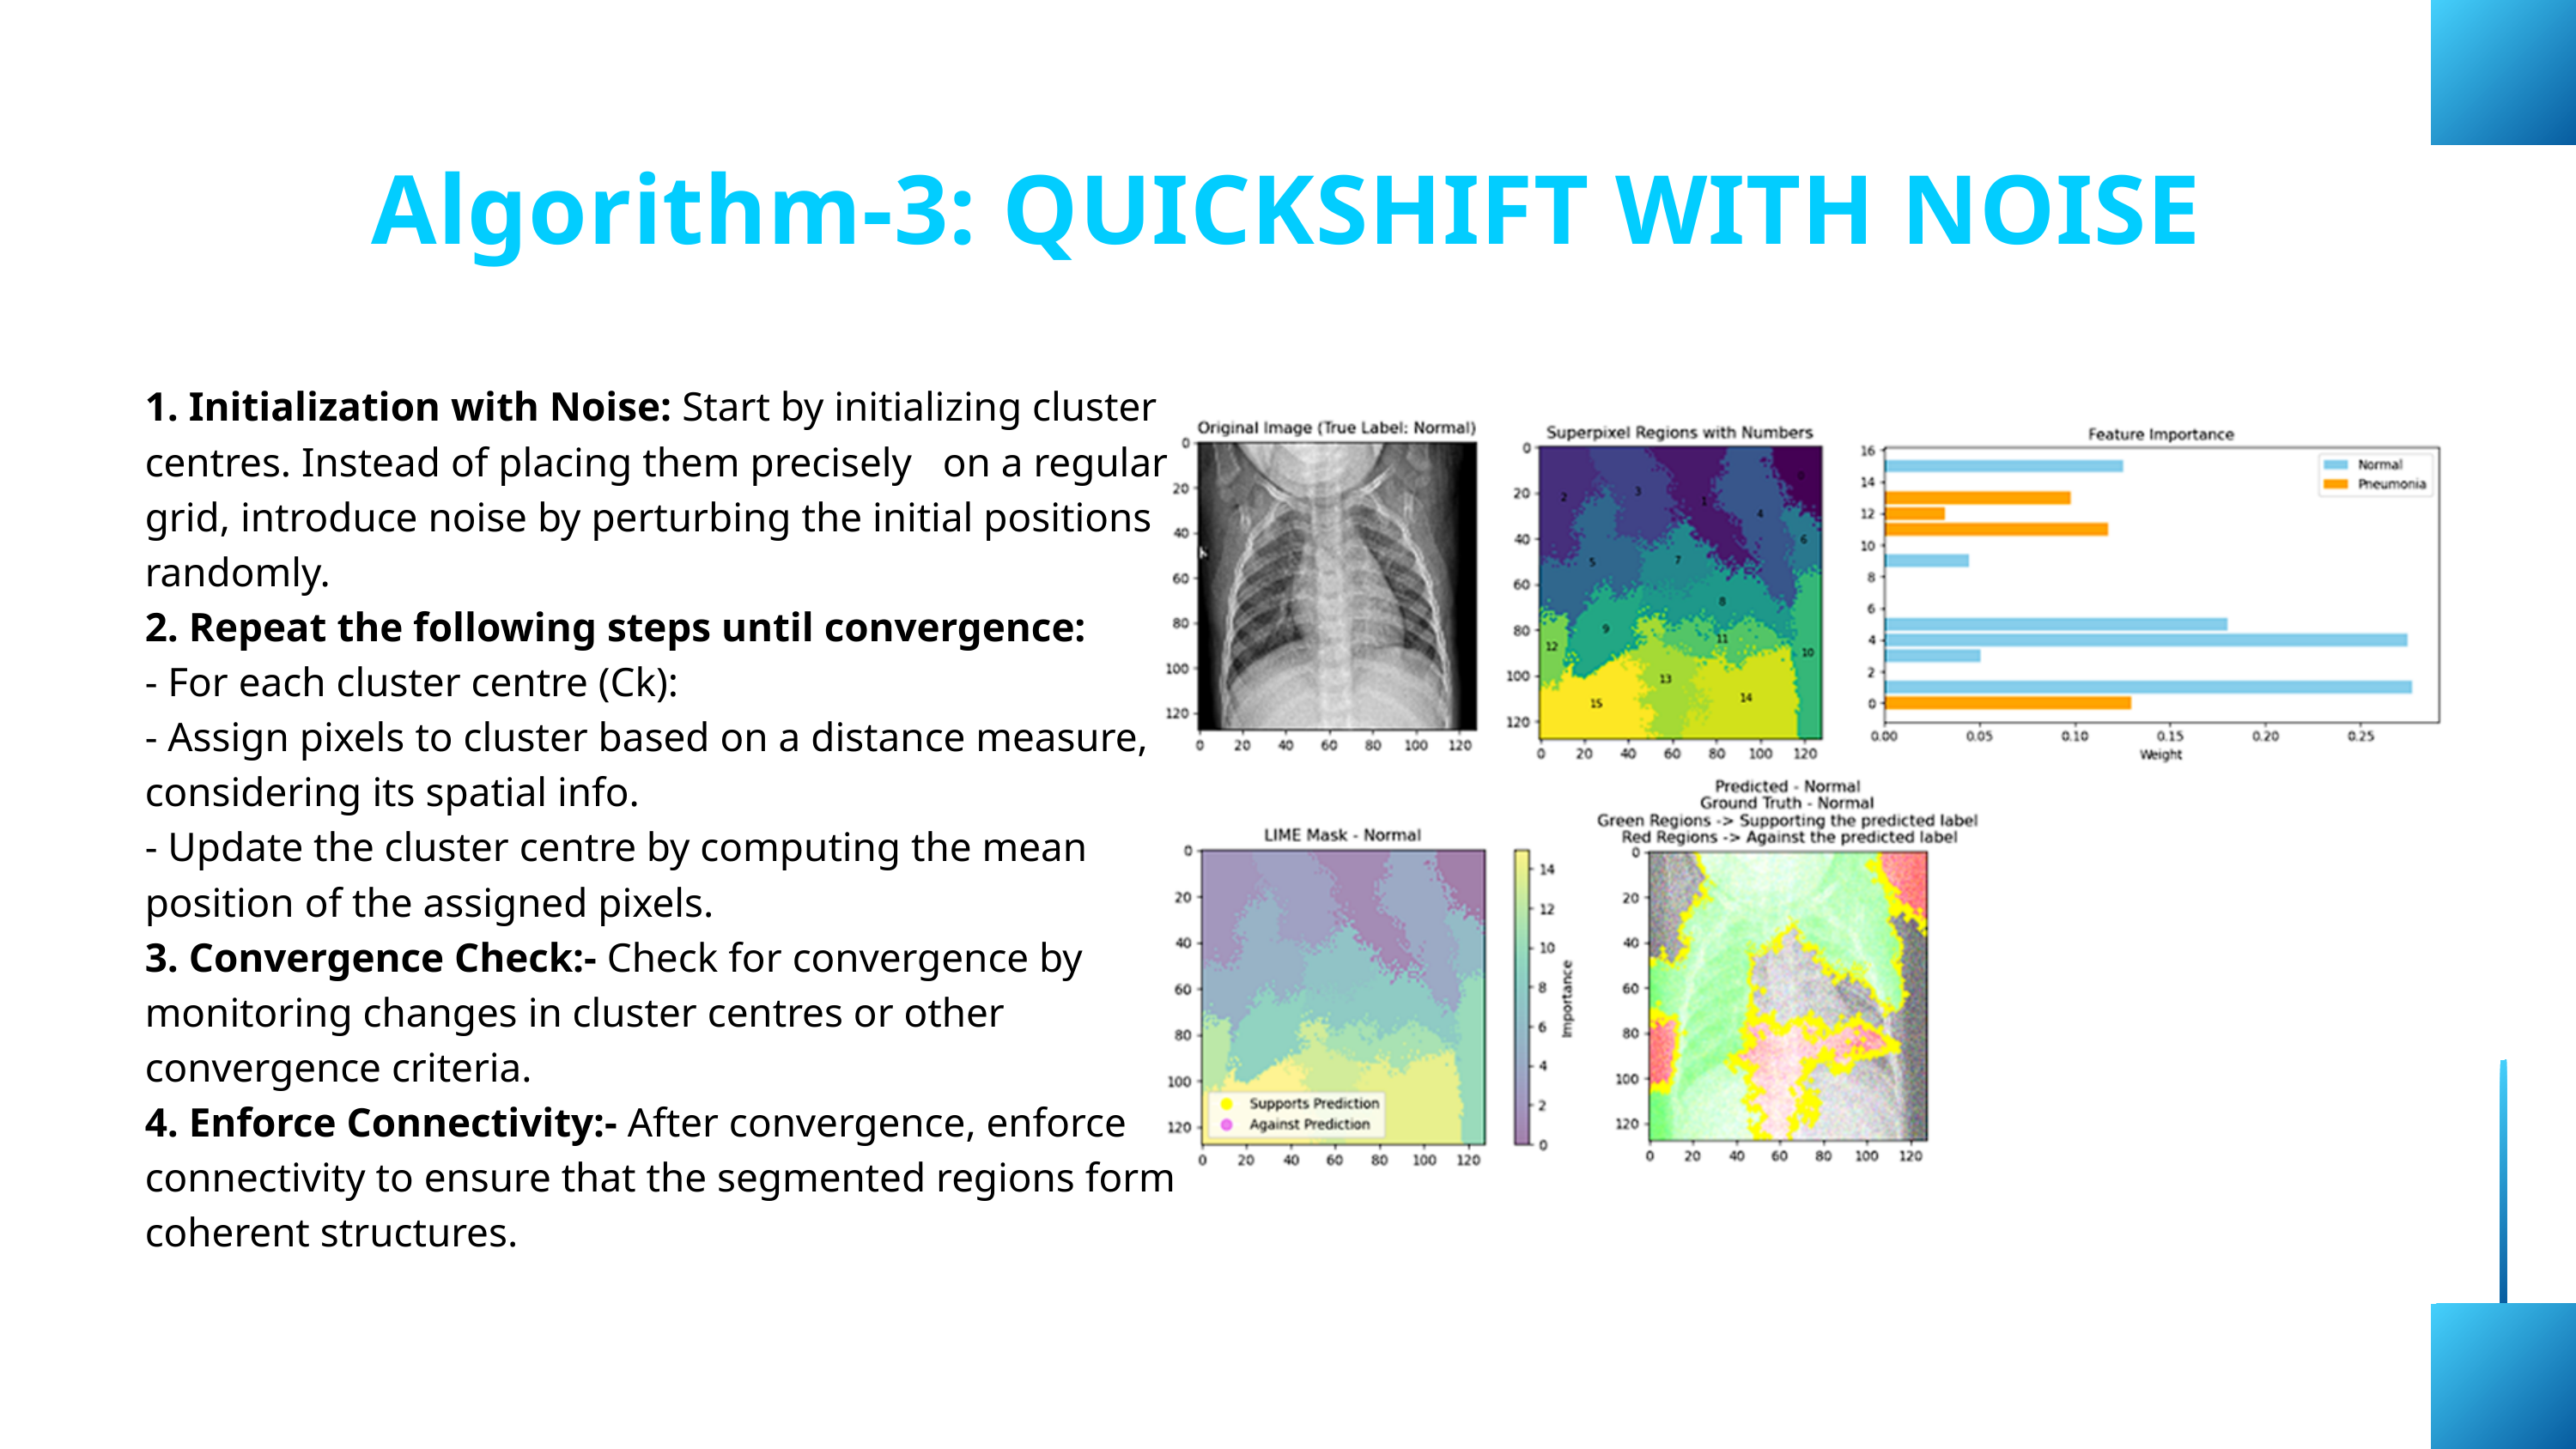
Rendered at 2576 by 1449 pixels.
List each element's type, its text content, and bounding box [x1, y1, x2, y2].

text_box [2430, 1303, 2576, 1449]
text_box [1187, 391, 2483, 1194]
text_box Algorithm-3: QUICKSHIFT WITH NOISE [368, 130, 2208, 264]
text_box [2430, 0, 2576, 145]
text_box 1. Initialization with Noise: Start by initializing cluster centres. Instead of placing them precisely on a regular grid, introduce noise by perturbing the initial positions randomly. 2. Repeat the following steps until convergence: - For each cluster centre (Ck): - Assign pixels to cluster based on a distance measure, considering its spatial info. - Update the cluster centre by computing the mean position of the assigned pixels. 3. Convergence Check:- Check for convergence by monitoring changes in cluster centres or other convergence criteria. 4. Enforce Connectivity:- After convergence, enforce connectivity to ensure that the segmented regions form coherent structures. [144, 373, 1187, 1311]
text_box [2500, 1059, 2507, 1302]
